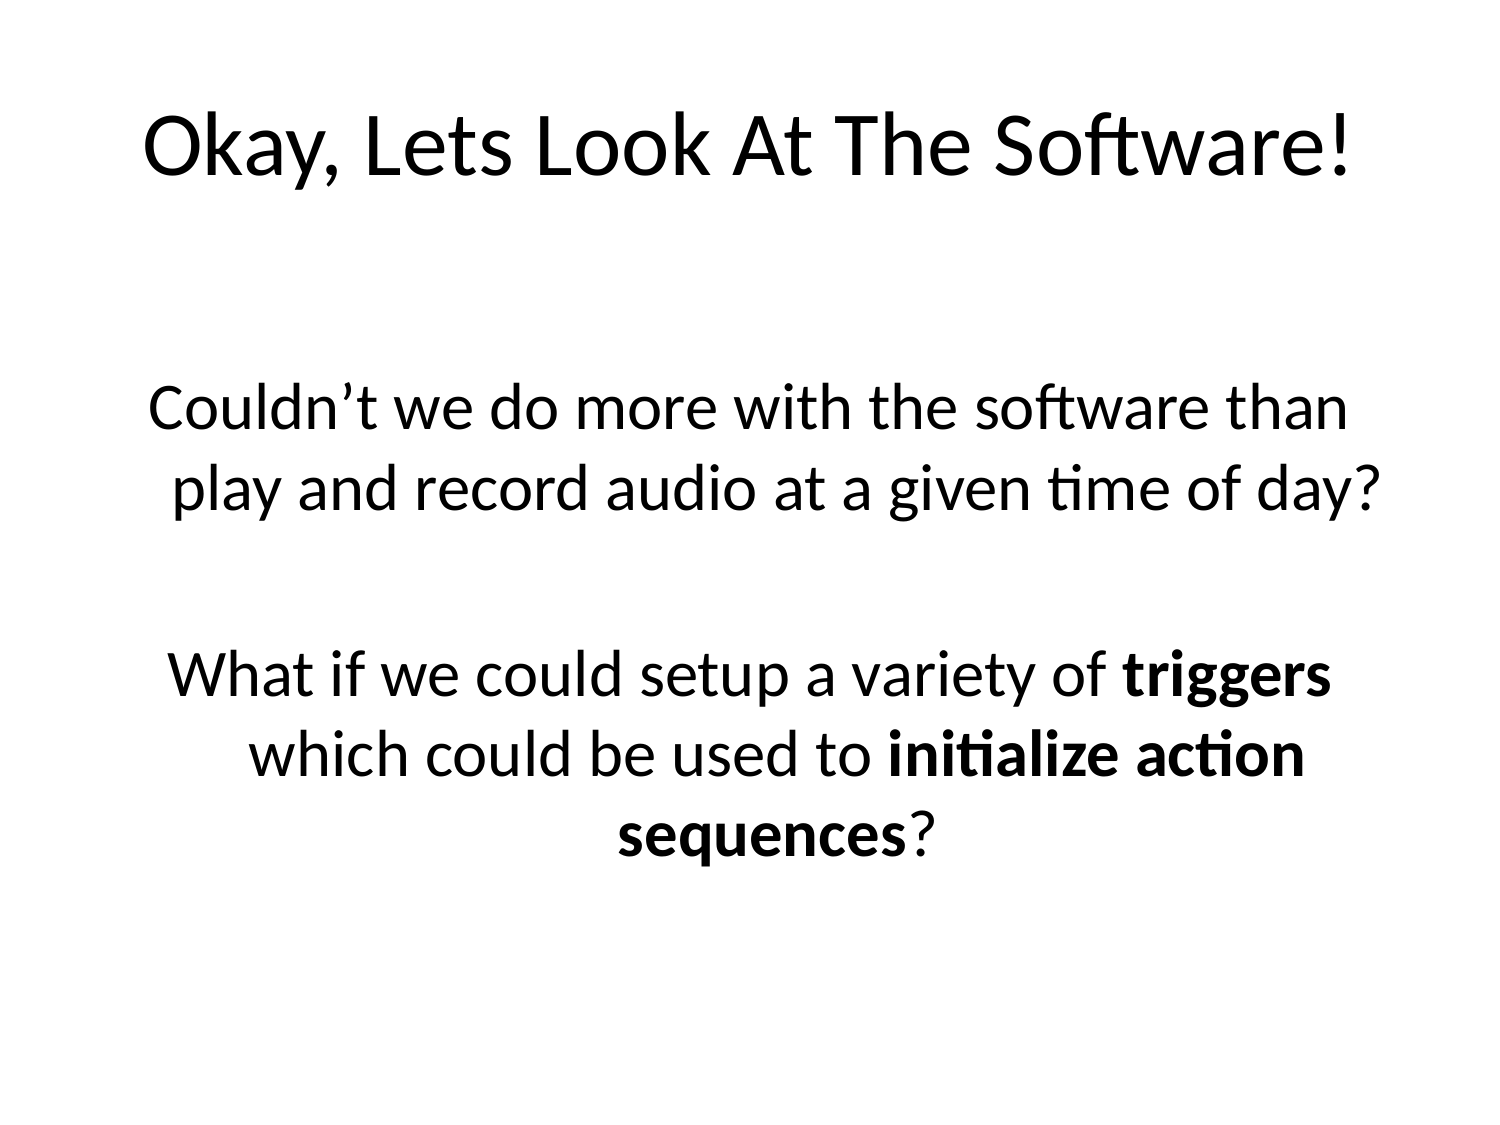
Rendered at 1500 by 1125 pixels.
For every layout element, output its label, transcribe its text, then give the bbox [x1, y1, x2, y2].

list Couldn’t we do more with the software than play and record audio at a given time of day? What if we could setup a variety of triggers which could be used to initialize action sequences? [75, 262, 1425, 1005]
title Okay, Lets Look At The Software! [75, 45, 1425, 233]
